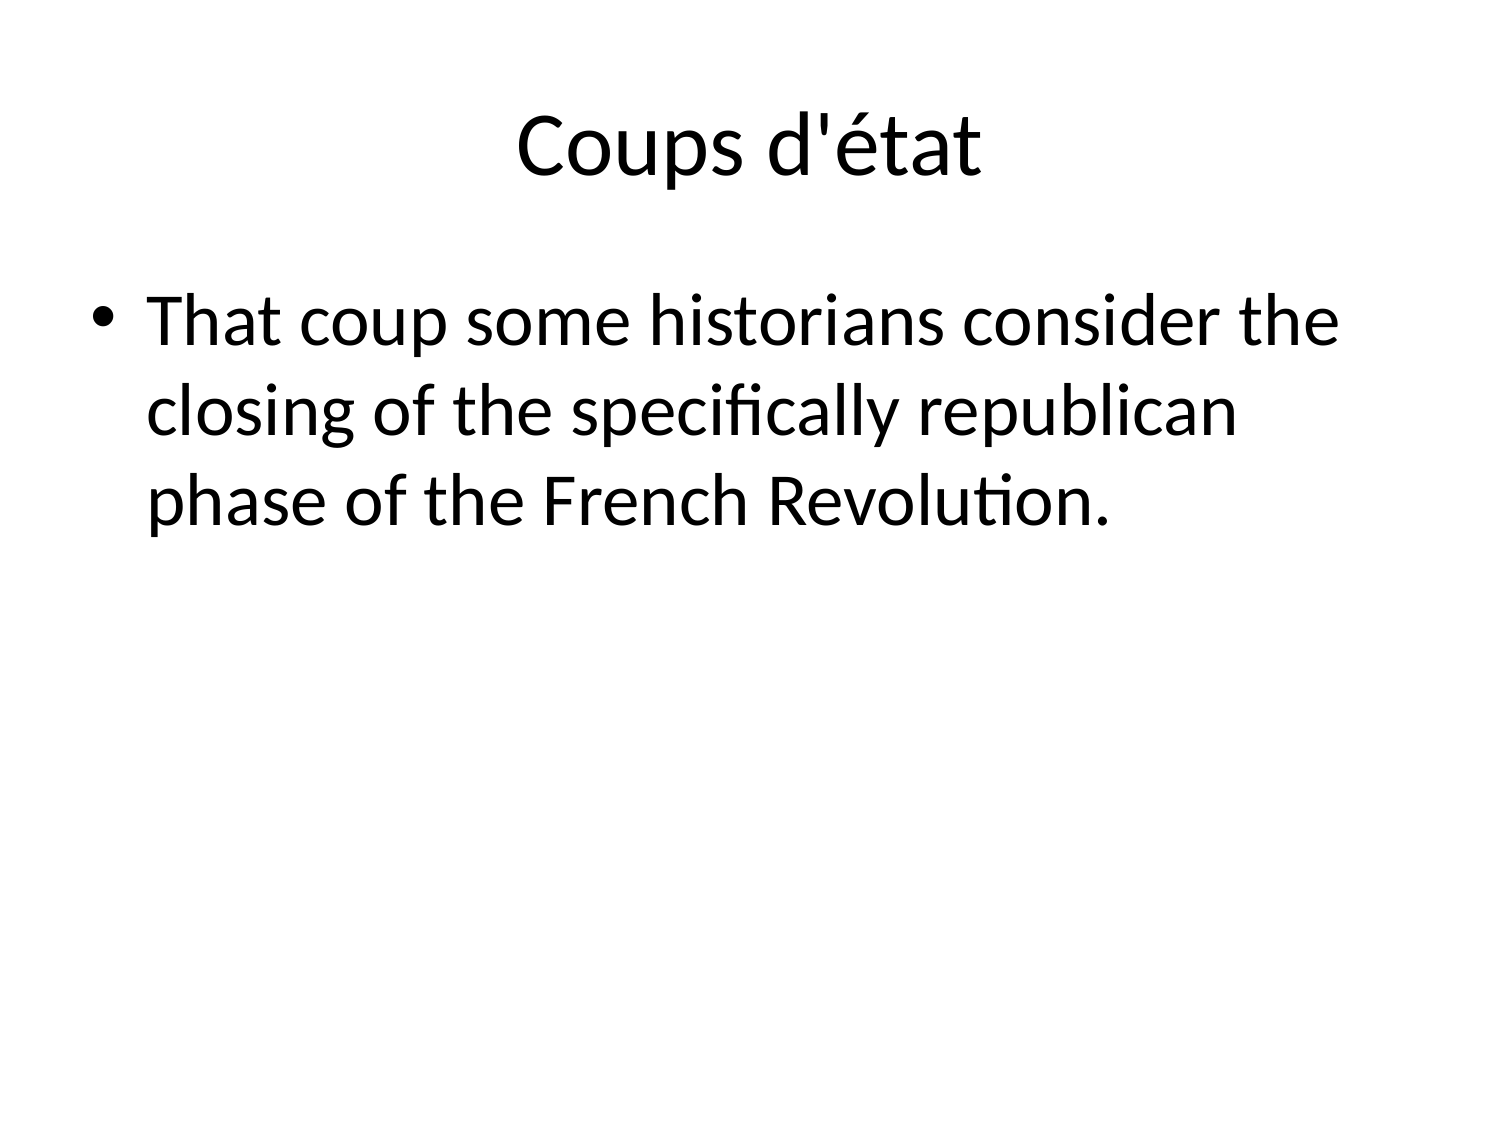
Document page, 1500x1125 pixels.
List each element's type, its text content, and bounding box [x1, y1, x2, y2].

list That coup some historians consider the closing of the specifically republican phase of the French Revolution. [75, 262, 1425, 1005]
title Coups d'état [75, 45, 1425, 233]
